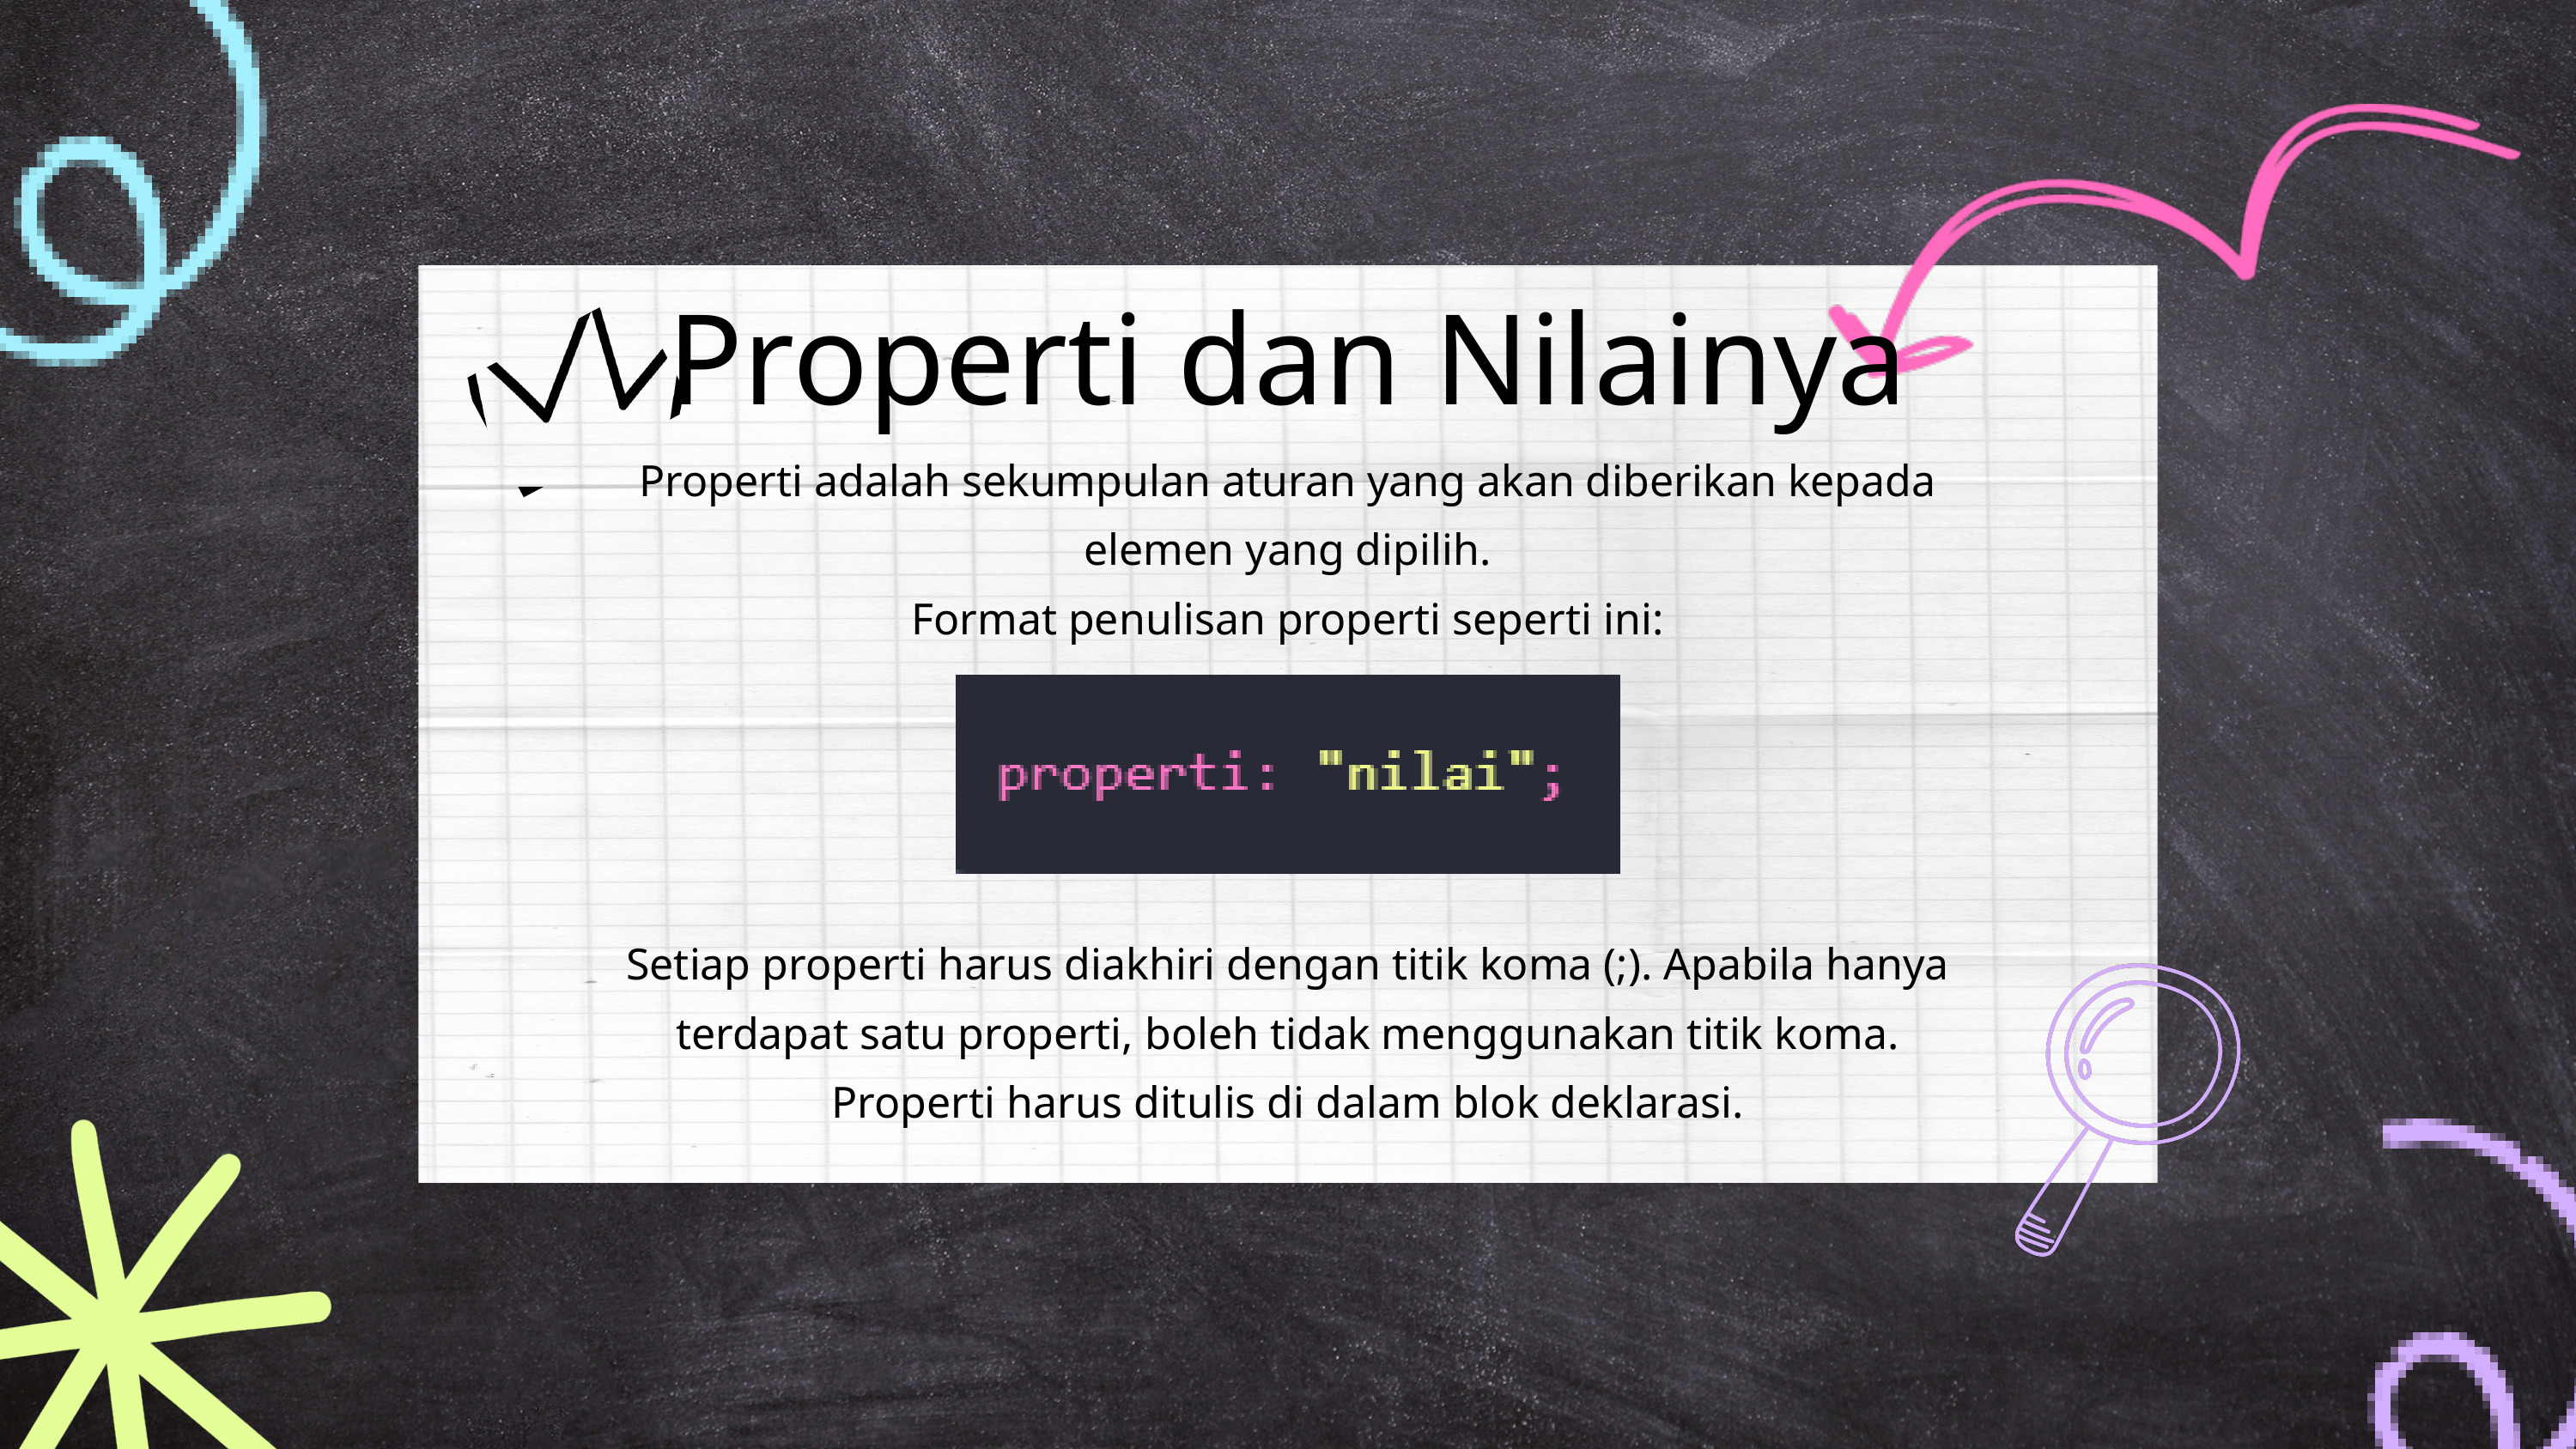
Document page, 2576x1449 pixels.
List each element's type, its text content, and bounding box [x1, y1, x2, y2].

text_box [1826, 104, 2524, 379]
text_box [2299, 1119, 2576, 1449]
text_box [461, 290, 652, 498]
text_box [0, 0, 267, 367]
text_box [0, 0, 2576, 1449]
text_box [0, 1119, 337, 1449]
text_box Properti dan Nilainya [595, 327, 1981, 431]
text_box [2014, 962, 2244, 1257]
text_box [956, 675, 1620, 874]
text_box [642, 379, 2158, 1183]
text_box Properti adalah sekumpulan aturan yang akan diberikan kepada elemen yang dipilih. Format penulisan properti seperti ini: Setiap properti harus diakhiri dengan titik koma (;). Apabila hanya terdapat satu properti, boleh tidak menggunakan titik koma. Properti harus ditulis di dalam blok deklarasi. [577, 435, 1999, 1265]
text_box [418, 265, 1826, 1183]
